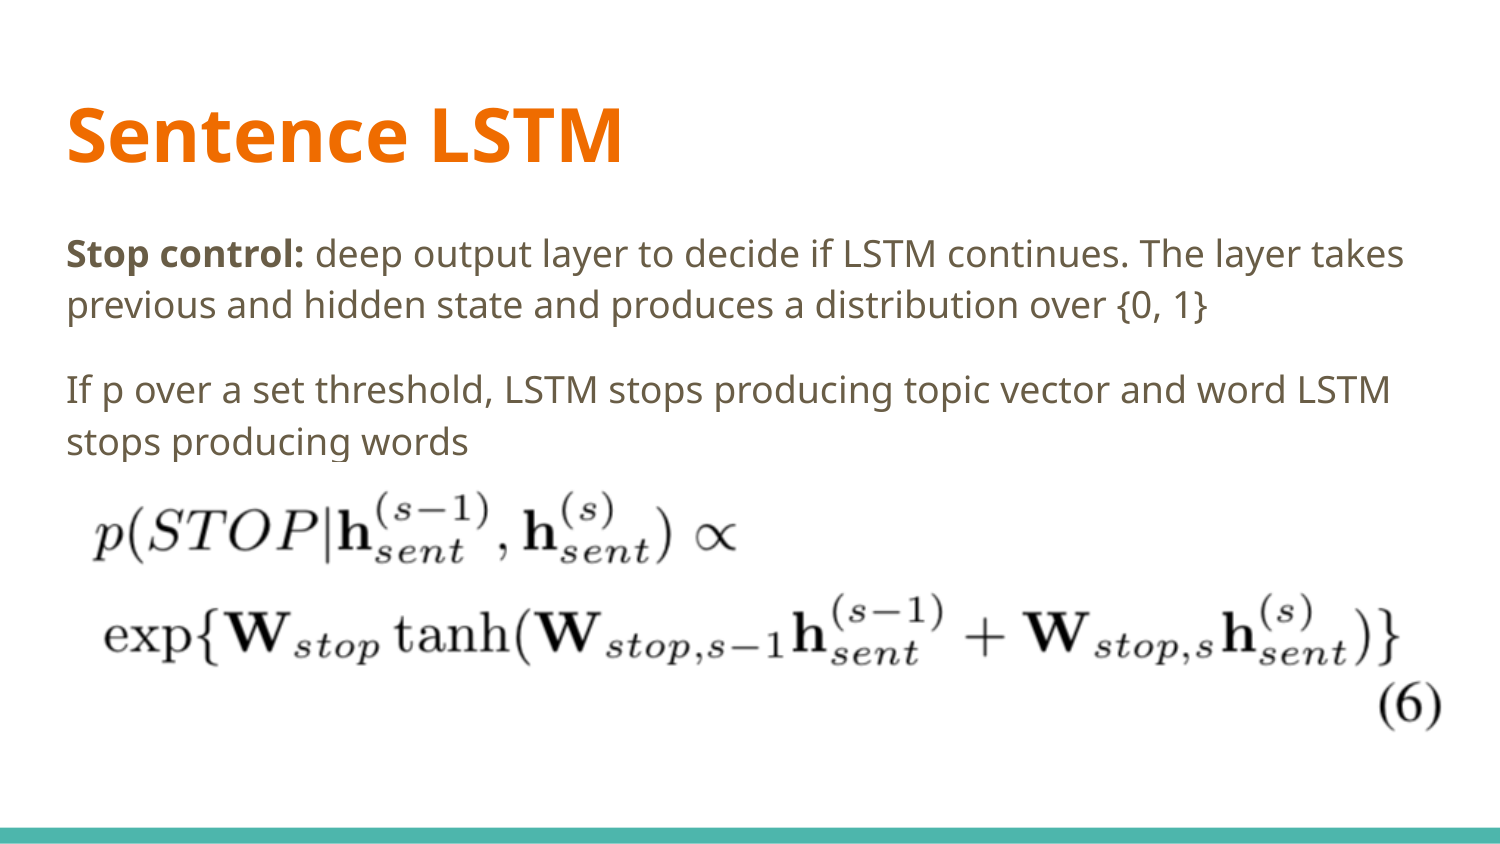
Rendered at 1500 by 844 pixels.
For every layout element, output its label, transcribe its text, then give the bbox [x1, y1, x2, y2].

picture [50, 462, 1481, 784]
list Stop control: deep output layer to decide if LSTM continues. The layer takes previous and hidden state and produces a distribution over {0, 1} If p over a set threshold, LSTM stops producing topic vector and word LSTM stops producing words [51, 207, 1449, 461]
title Sentence LSTM [51, 72, 1449, 189]
